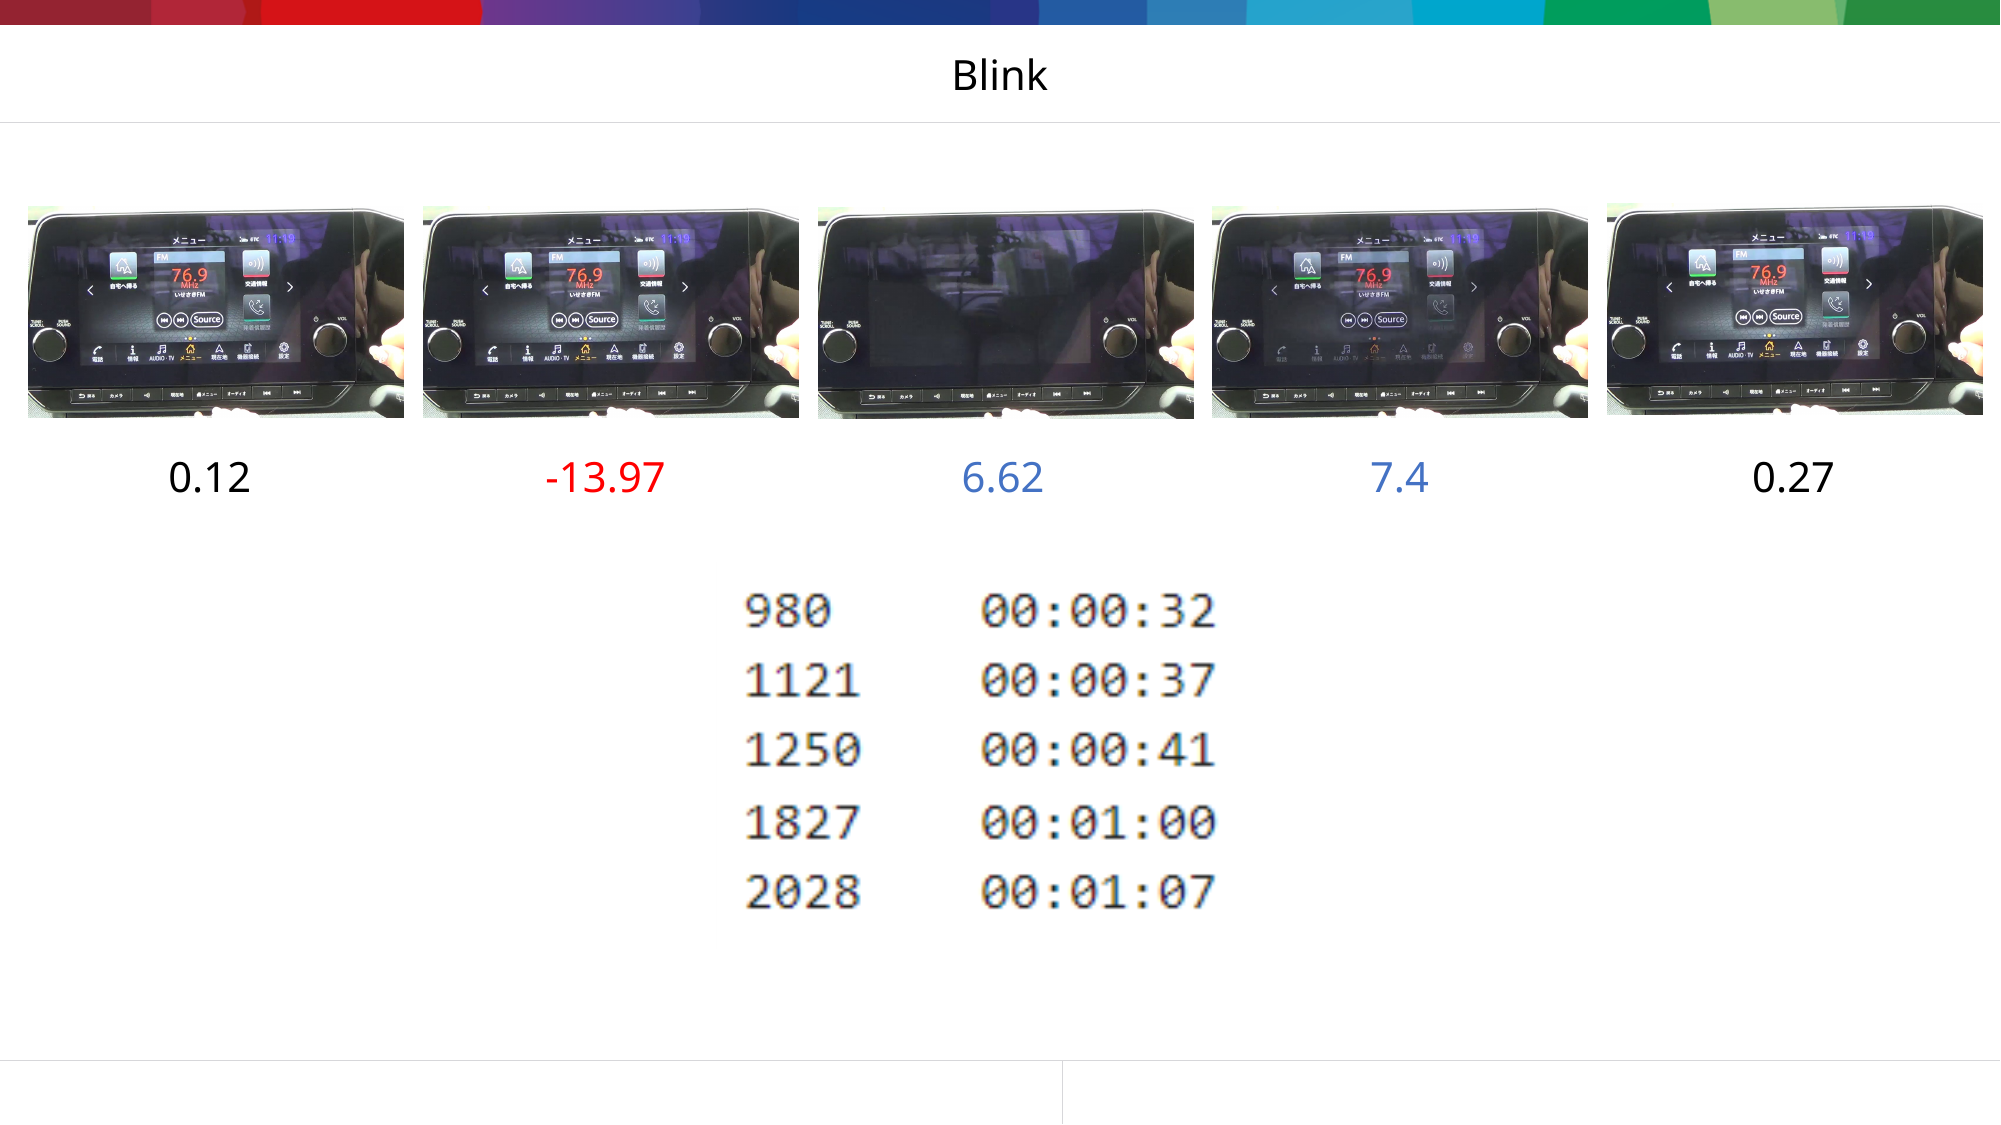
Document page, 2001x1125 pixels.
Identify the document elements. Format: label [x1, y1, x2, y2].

picture [28, 206, 404, 418]
picture [817, 207, 1194, 419]
text_box [0, 0, 2000, 1125]
picture [423, 206, 799, 418]
picture [1607, 203, 1983, 415]
picture [1212, 206, 1588, 418]
picture [715, 562, 1285, 949]
